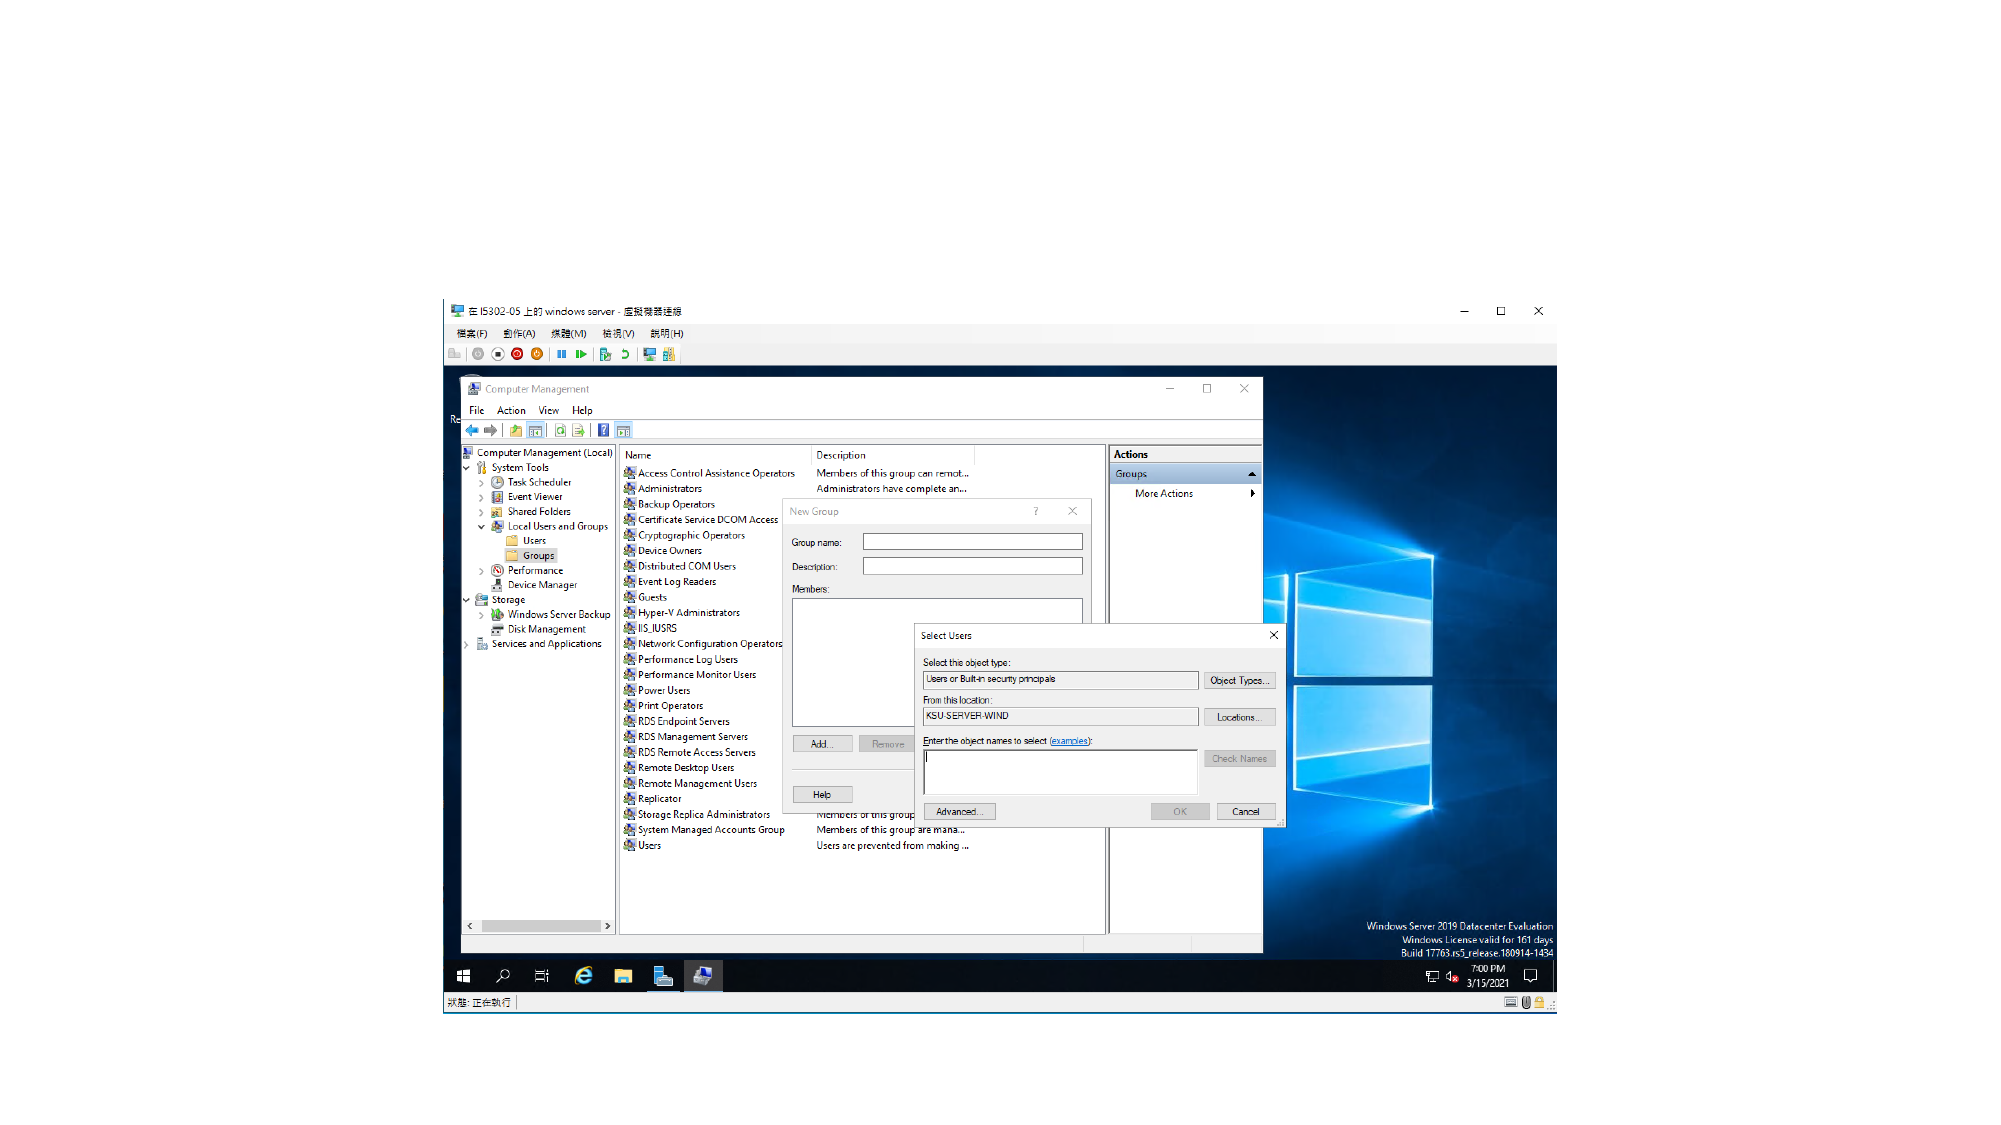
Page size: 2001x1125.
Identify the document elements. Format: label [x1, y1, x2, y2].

list [442, 299, 1557, 1014]
